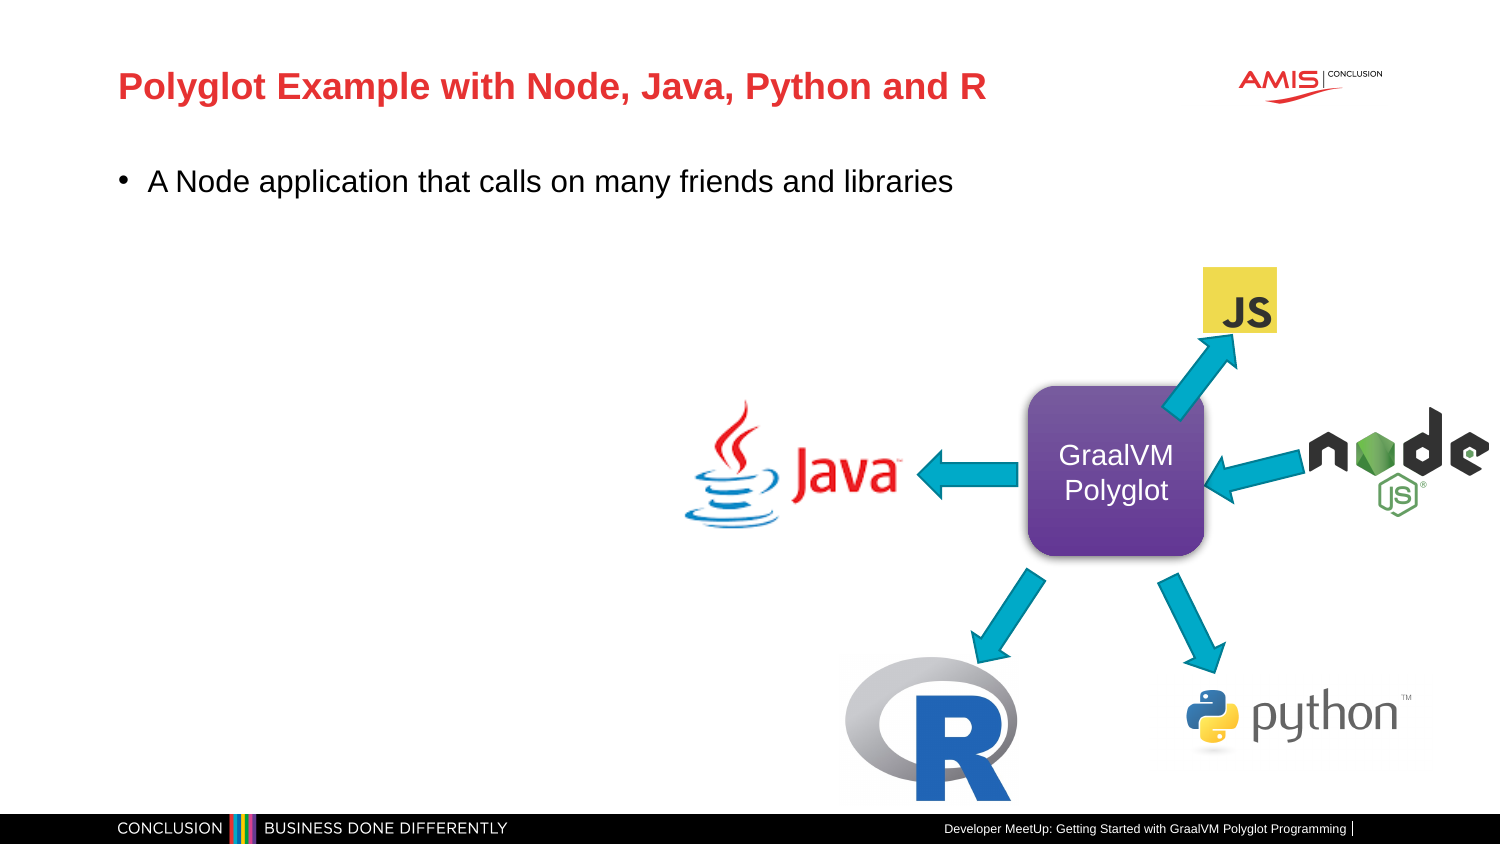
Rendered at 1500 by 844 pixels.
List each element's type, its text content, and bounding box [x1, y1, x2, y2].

text_box [916, 449, 1019, 501]
title Polyglot Example with Node, Java, Python and R [118, 47, 1205, 130]
footer Developer MeetUp: Getting Started with GraalVM Polyglot Programming [814, 820, 1347, 839]
text_box [1160, 333, 1238, 423]
picture [239, 814, 1500, 844]
picture [1149, 674, 1434, 771]
picture [1203, 267, 1277, 333]
text_box GraalVM Polyglot [1028, 385, 1205, 556]
list A Node application that calls on many friends and libraries [118, 153, 1205, 774]
picture [0, 814, 236, 844]
picture [839, 654, 1019, 806]
picture [1205, 59, 1388, 106]
picture [1309, 407, 1489, 518]
text_box [1156, 572, 1227, 674]
text_box [1213, 449, 1306, 505]
picture [676, 397, 911, 530]
text_box [970, 567, 1047, 654]
